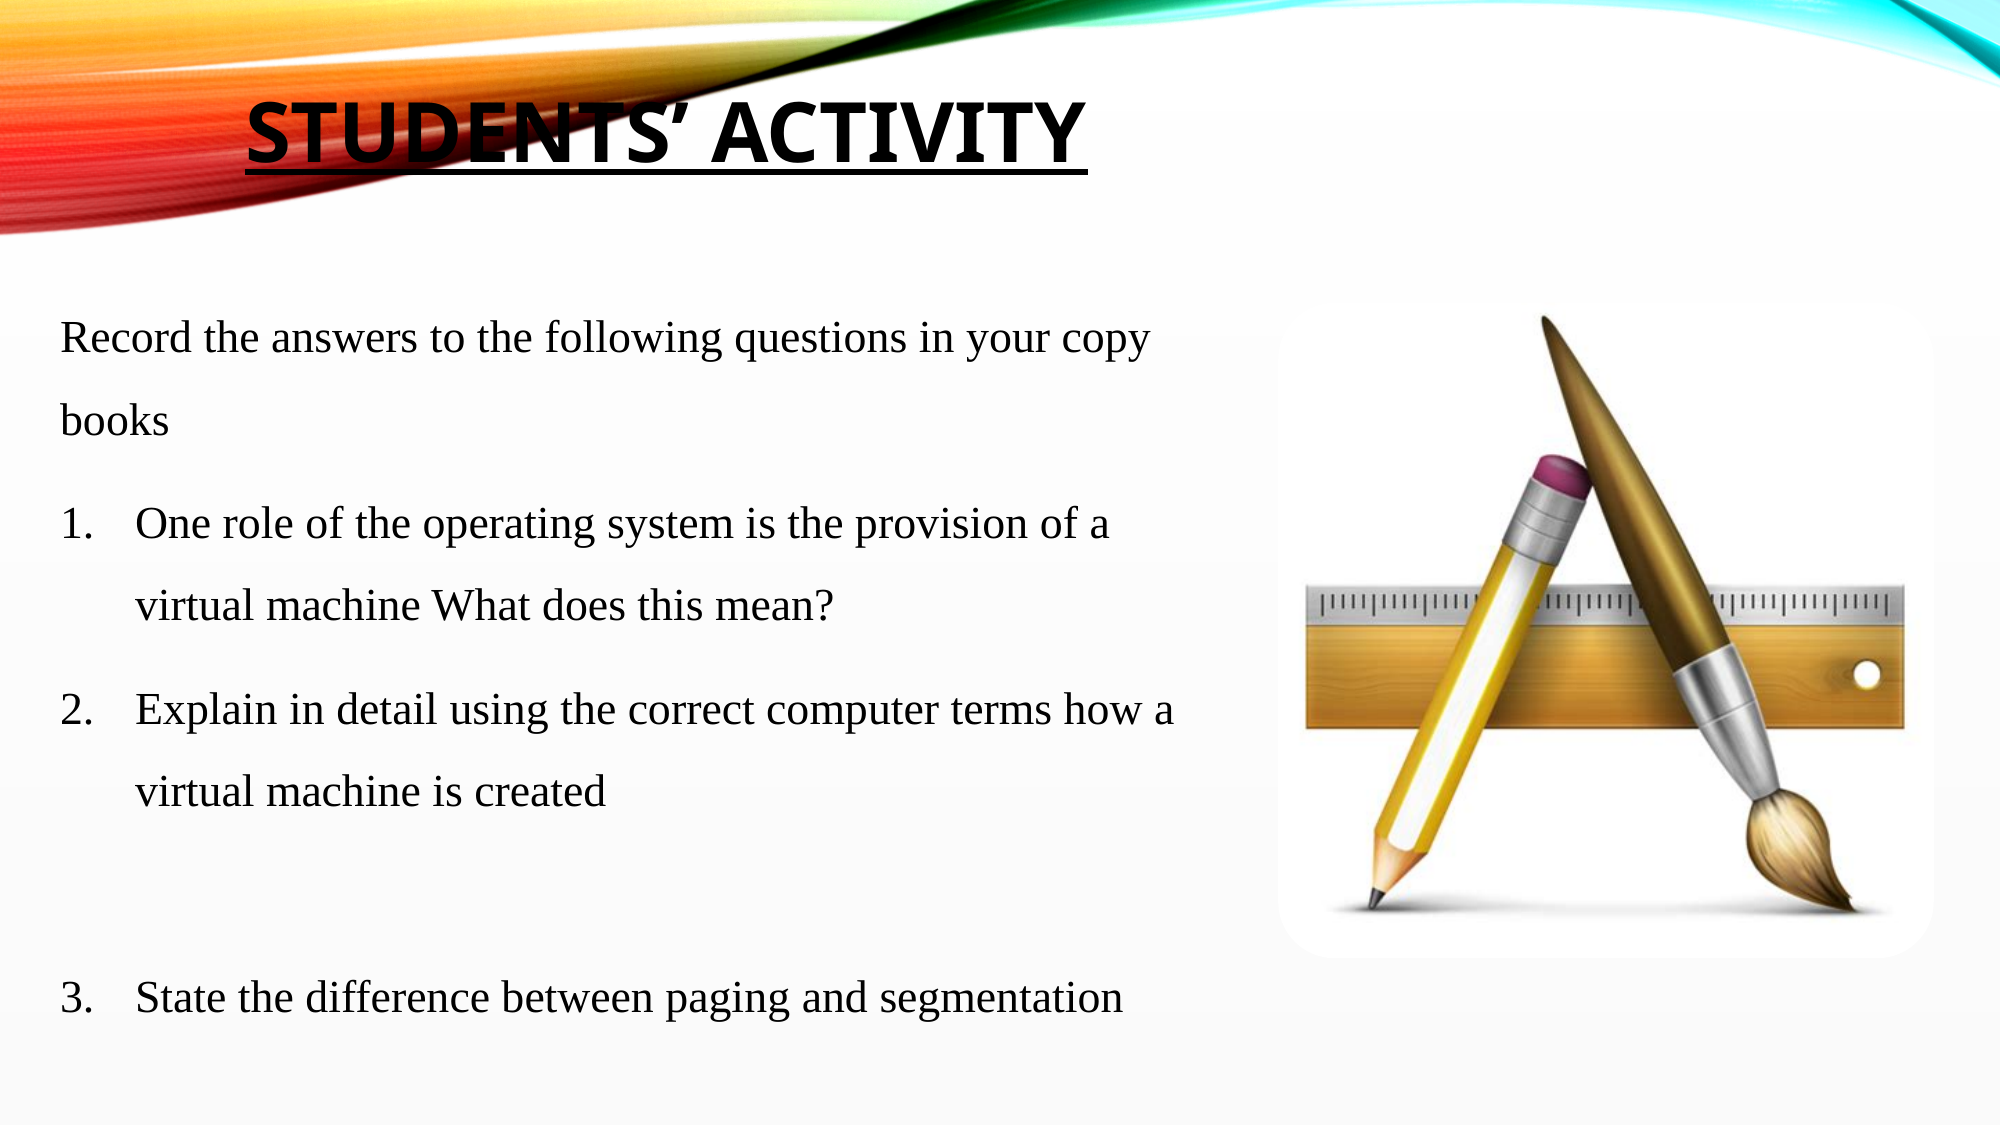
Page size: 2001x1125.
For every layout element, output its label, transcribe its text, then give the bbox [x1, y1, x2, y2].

list Record the answers to the following questions in your copy books One role of the operating system is the provision of a virtual machine What does this mean? Explain in detail using the correct computer terms how a virtual machine is created State the difference between paging and segmentation [45, 272, 1232, 1070]
title Students’ Activity [76, 29, 1103, 243]
picture [1277, 302, 1934, 959]
picture [0, 0, 2000, 237]
